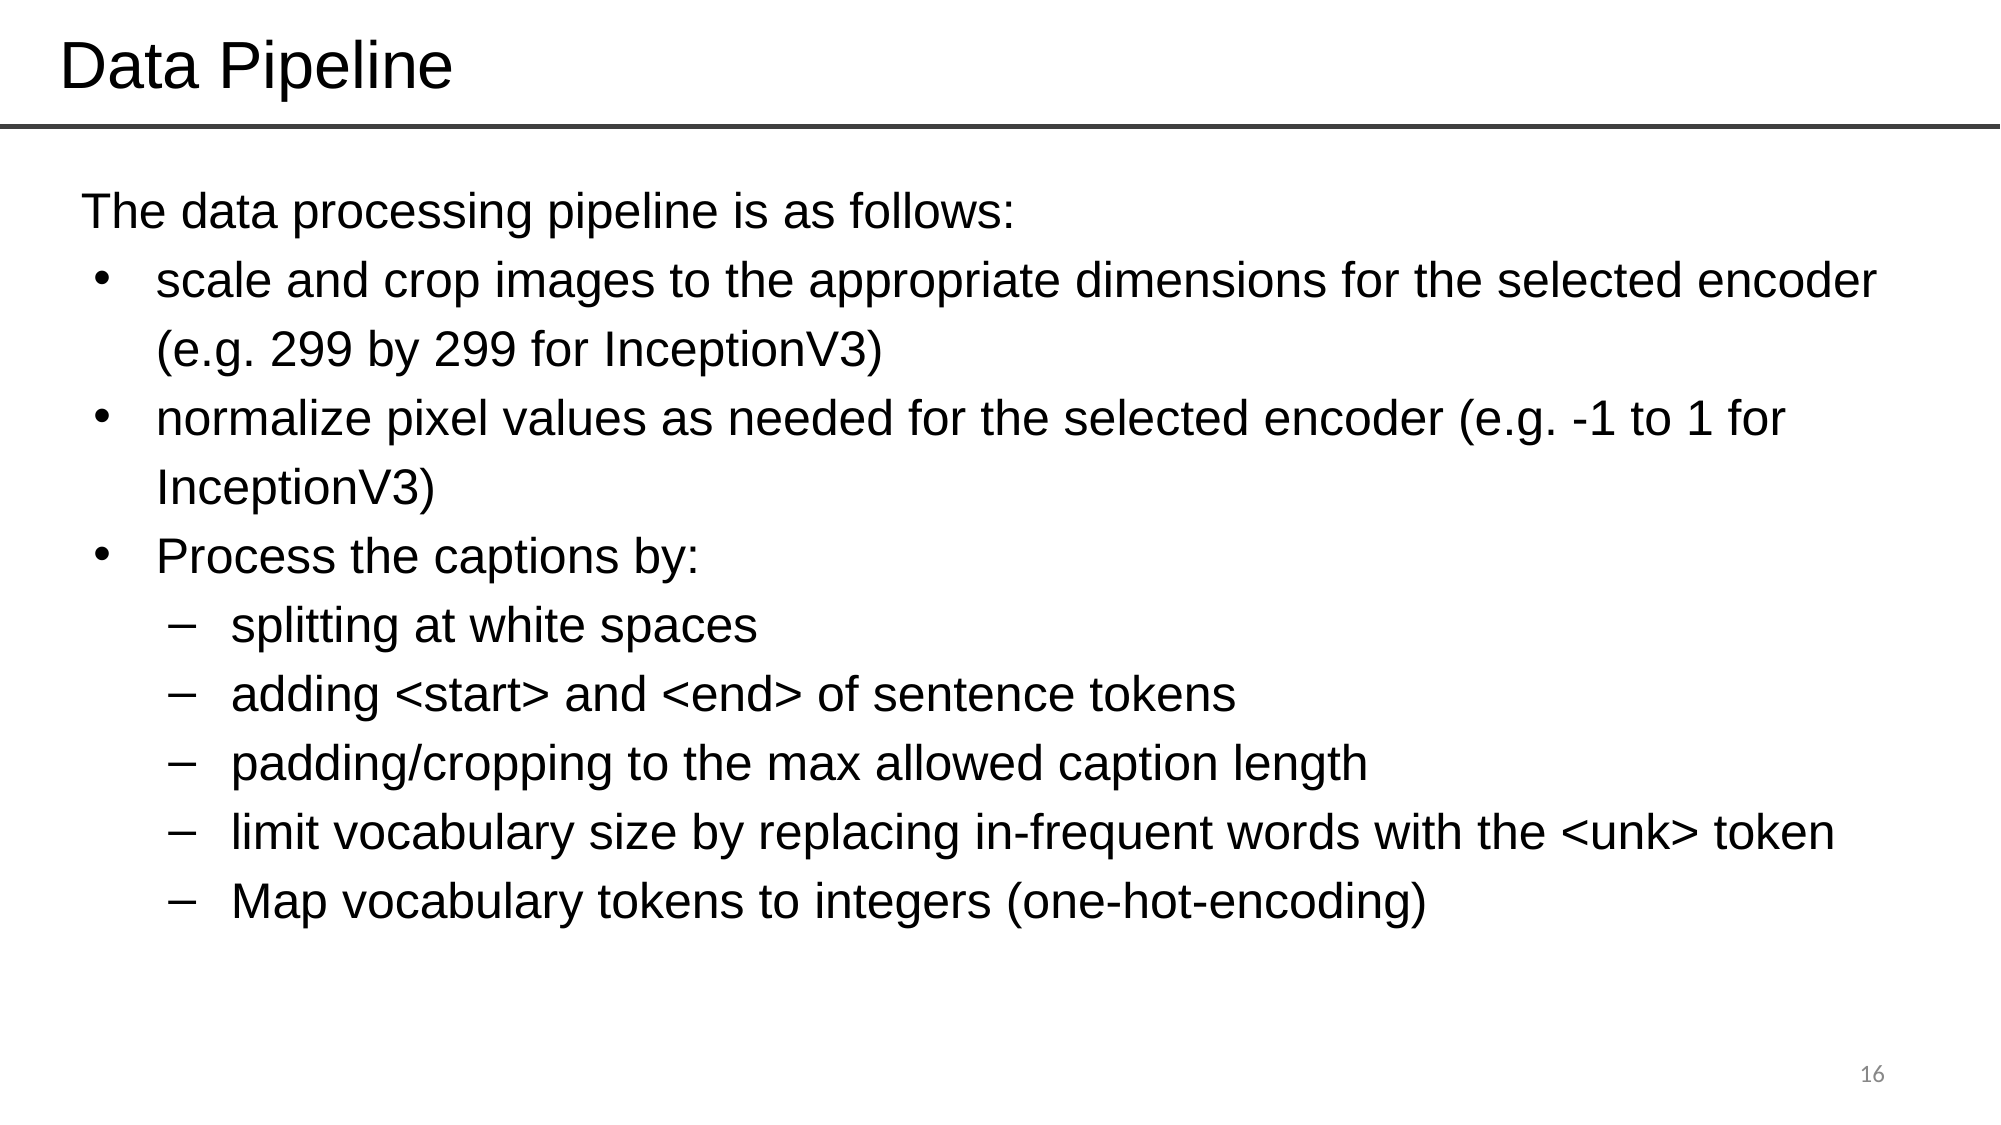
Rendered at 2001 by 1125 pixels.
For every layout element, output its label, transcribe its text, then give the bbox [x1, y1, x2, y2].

slide_number ‹#› [1433, 1042, 1900, 1103]
title Data Pipeline [44, 14, 1813, 127]
list The data processing pipeline is as follows: scale and crop images to the appropriate dimensions for the selected encoder (e.g. 299 by 299 for InceptionV3) normalize pixel values as needed for the selected encoder (e.g. -1 to 1 for InceptionV3) Process the captions by: splitting at white spaces adding <start> and <end> of sentence tokens padding/cropping to the max allowed caption length limit vocabulary size by replacing in-frequent words with the <unk> token Map vocabulary tokens to integers (one-hot-encoding) [65, 162, 1947, 983]
